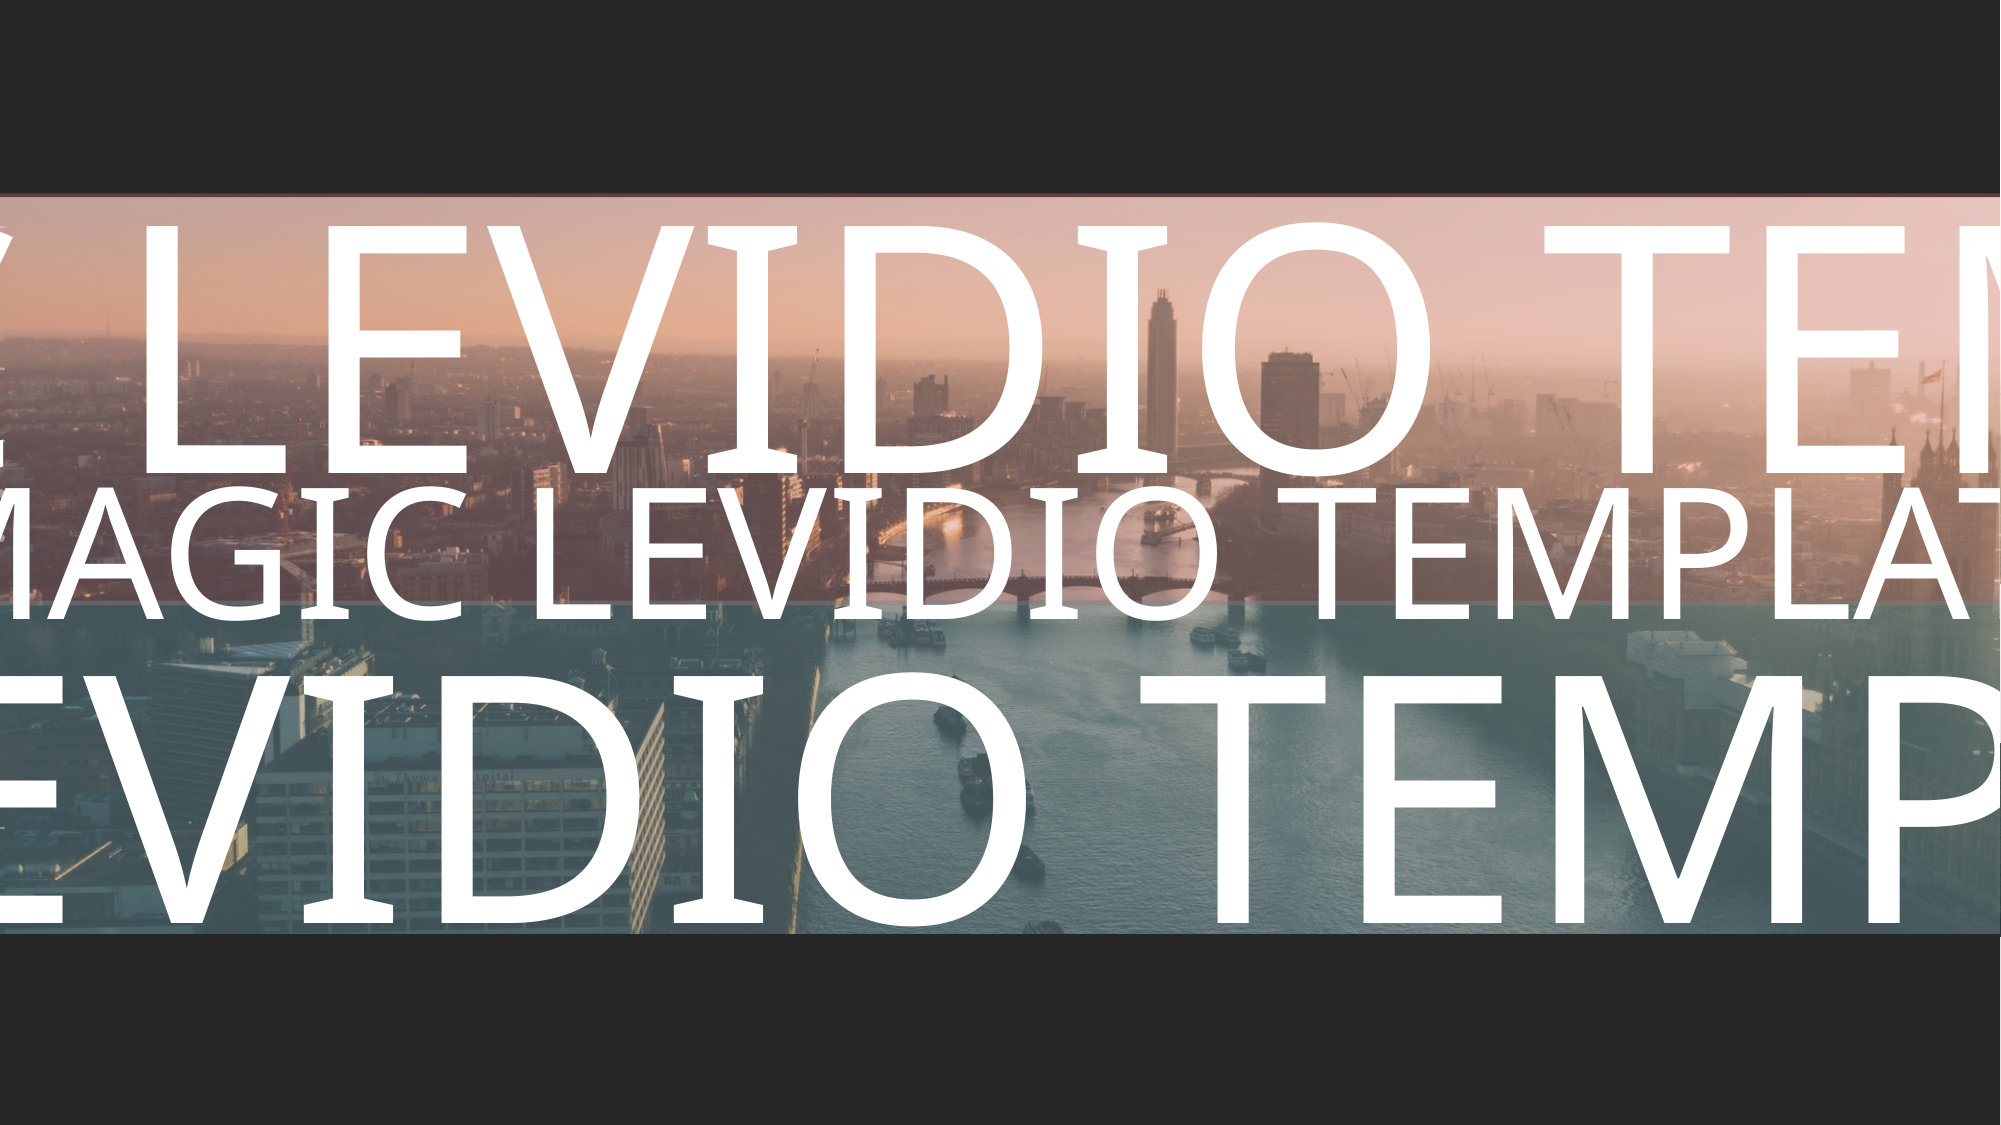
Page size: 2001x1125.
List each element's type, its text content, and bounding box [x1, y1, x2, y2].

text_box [0, 724, 1995, 1125]
text_box [1995, 0, 2000, 120]
text_box MAGIC LEVIDIO TEMPLATE [1995, 120, 2000, 489]
text_box [1995, 1000, 2000, 1125]
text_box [0, 0, 1995, 489]
text_box MAGIC LEVIDIO TEMPLATE [1995, 724, 2000, 1000]
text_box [0, 489, 2000, 724]
